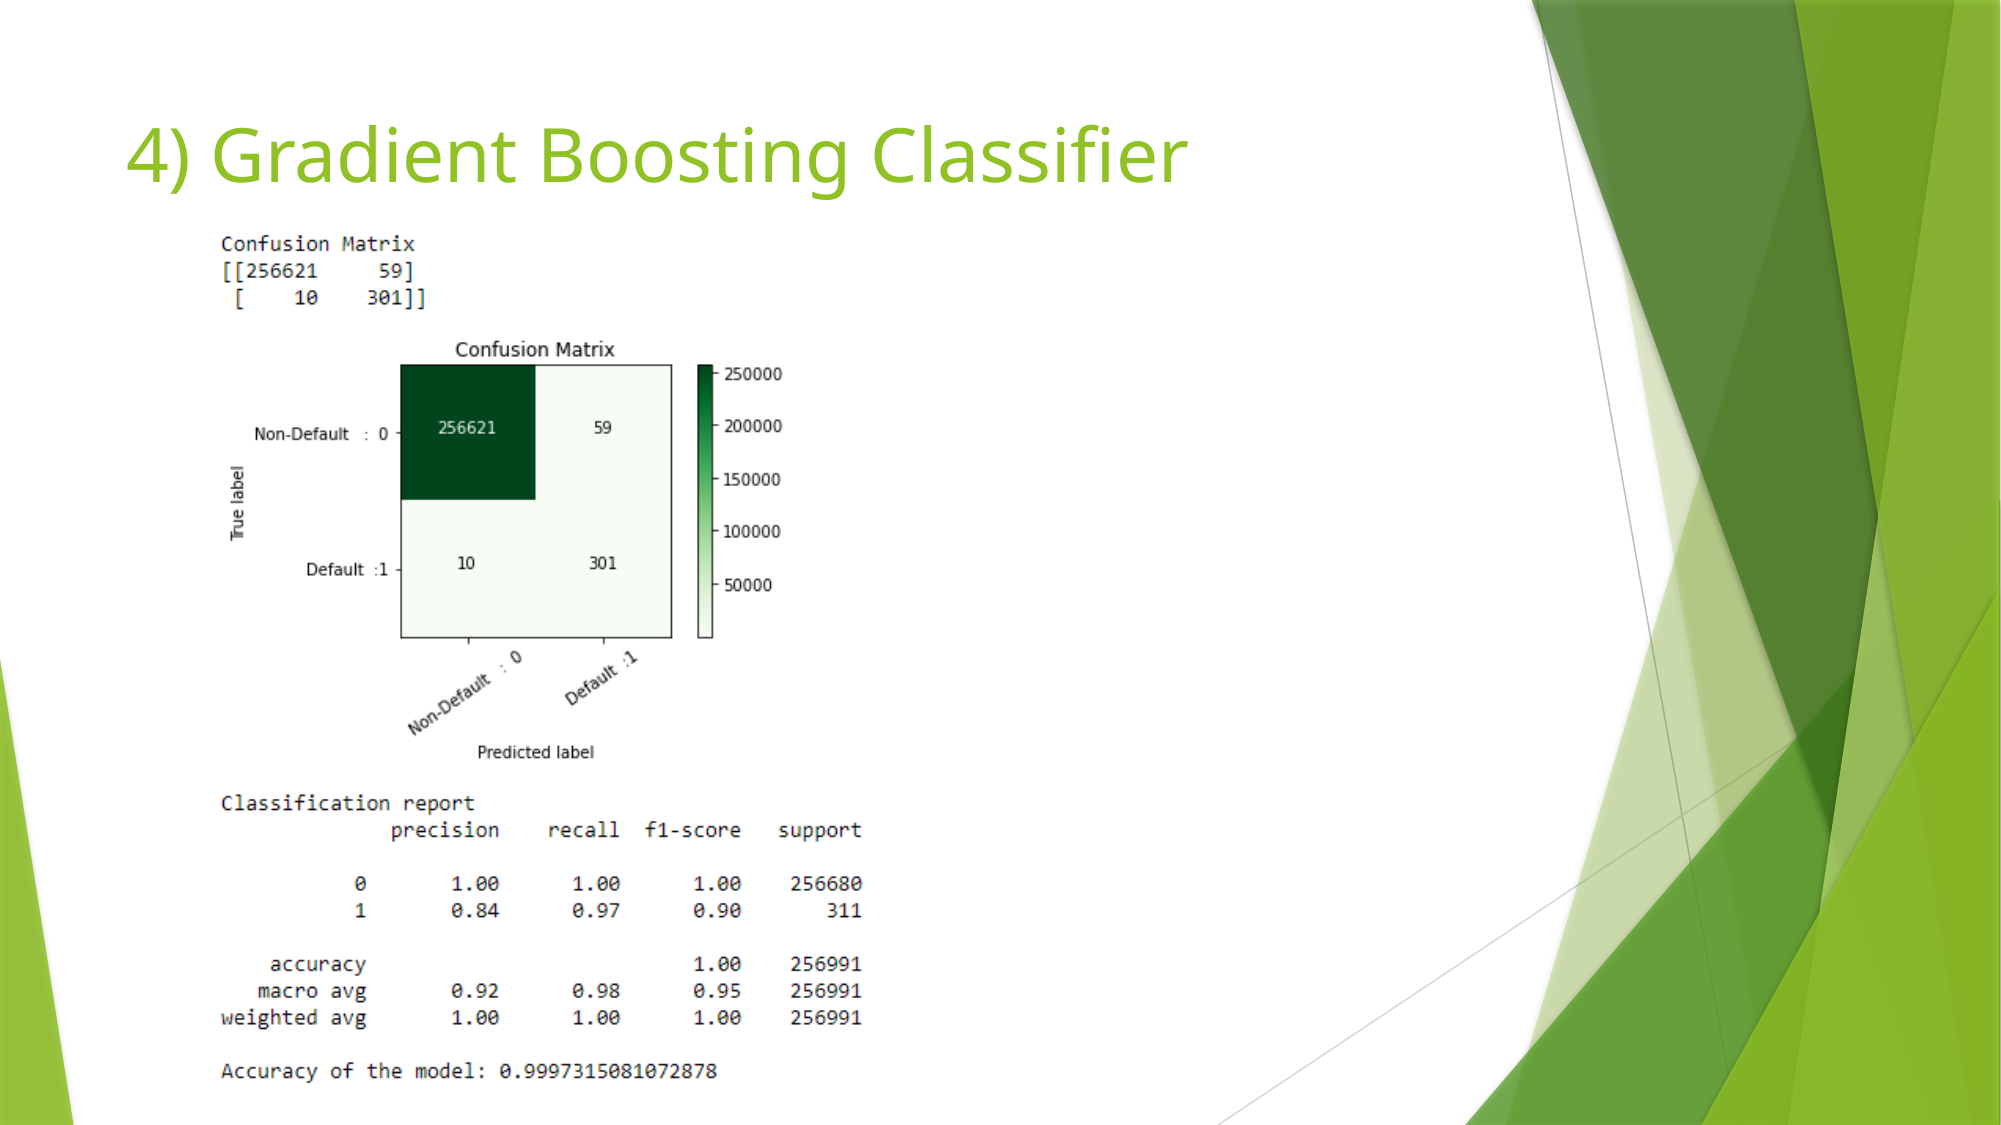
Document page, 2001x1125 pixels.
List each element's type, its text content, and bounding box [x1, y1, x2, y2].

picture [178, 225, 1001, 1103]
title 4) Gradient Boosting Classifier [111, 99, 1522, 317]
